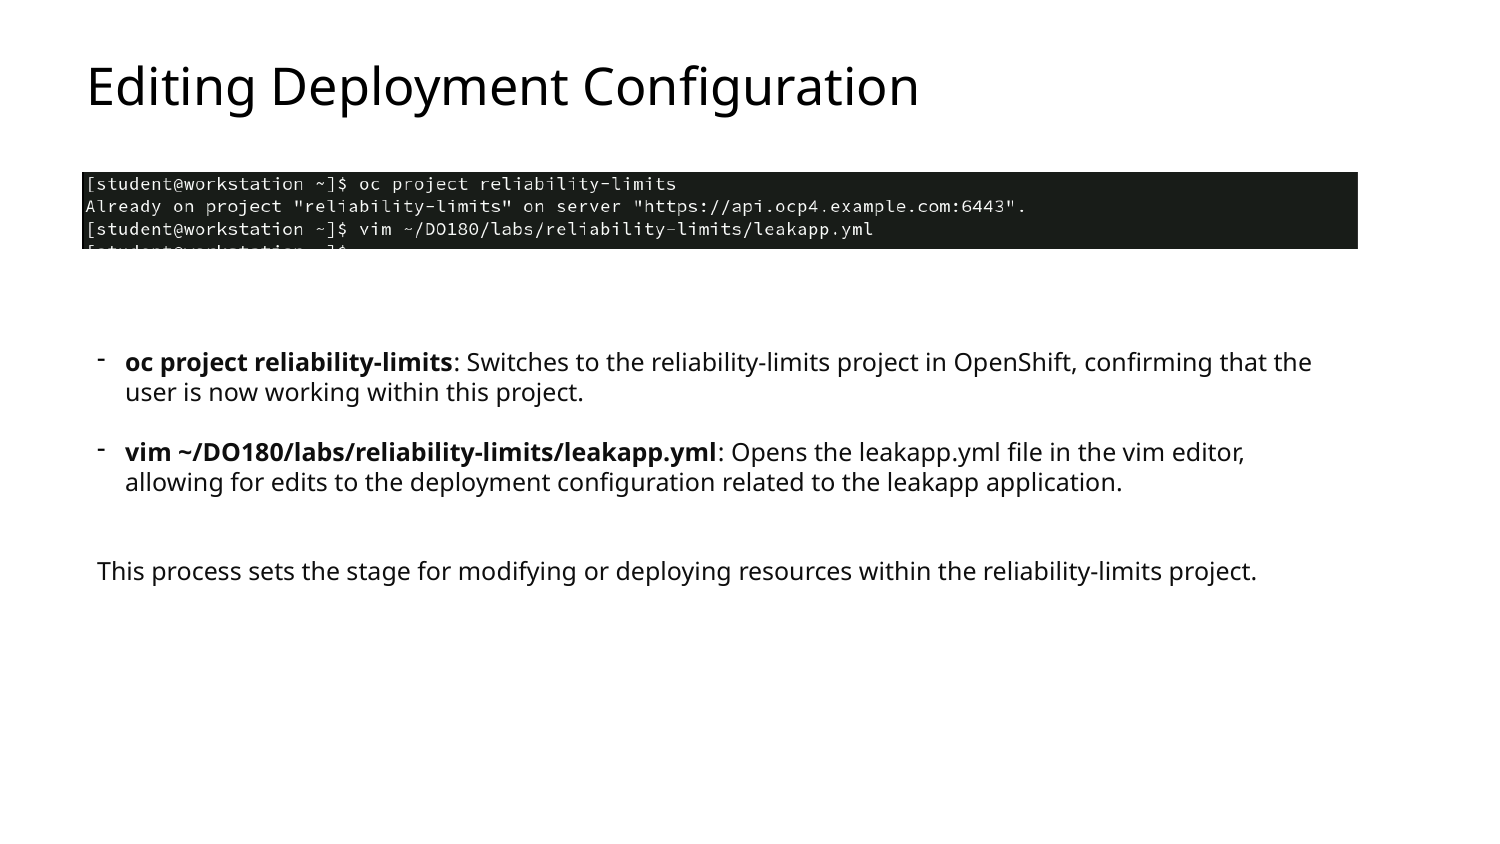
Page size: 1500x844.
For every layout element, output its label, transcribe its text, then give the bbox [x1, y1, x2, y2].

title Editing Deployment Configuration [71, 38, 1455, 153]
text_box oc project reliability-limits: Switches to the reliability-limits project in OpenShift, confirming that the user is now working within this project. vim ~/DO180/labs/reliability-limits/leakapp.yml: Opens the leakapp.yml file in the vim editor, allowing for edits to the deployment configuration related to the leakapp application. This process sets the stage for modifying or deploying resources within the reliability-limits project. [82, 338, 1355, 594]
picture [82, 172, 1358, 250]
